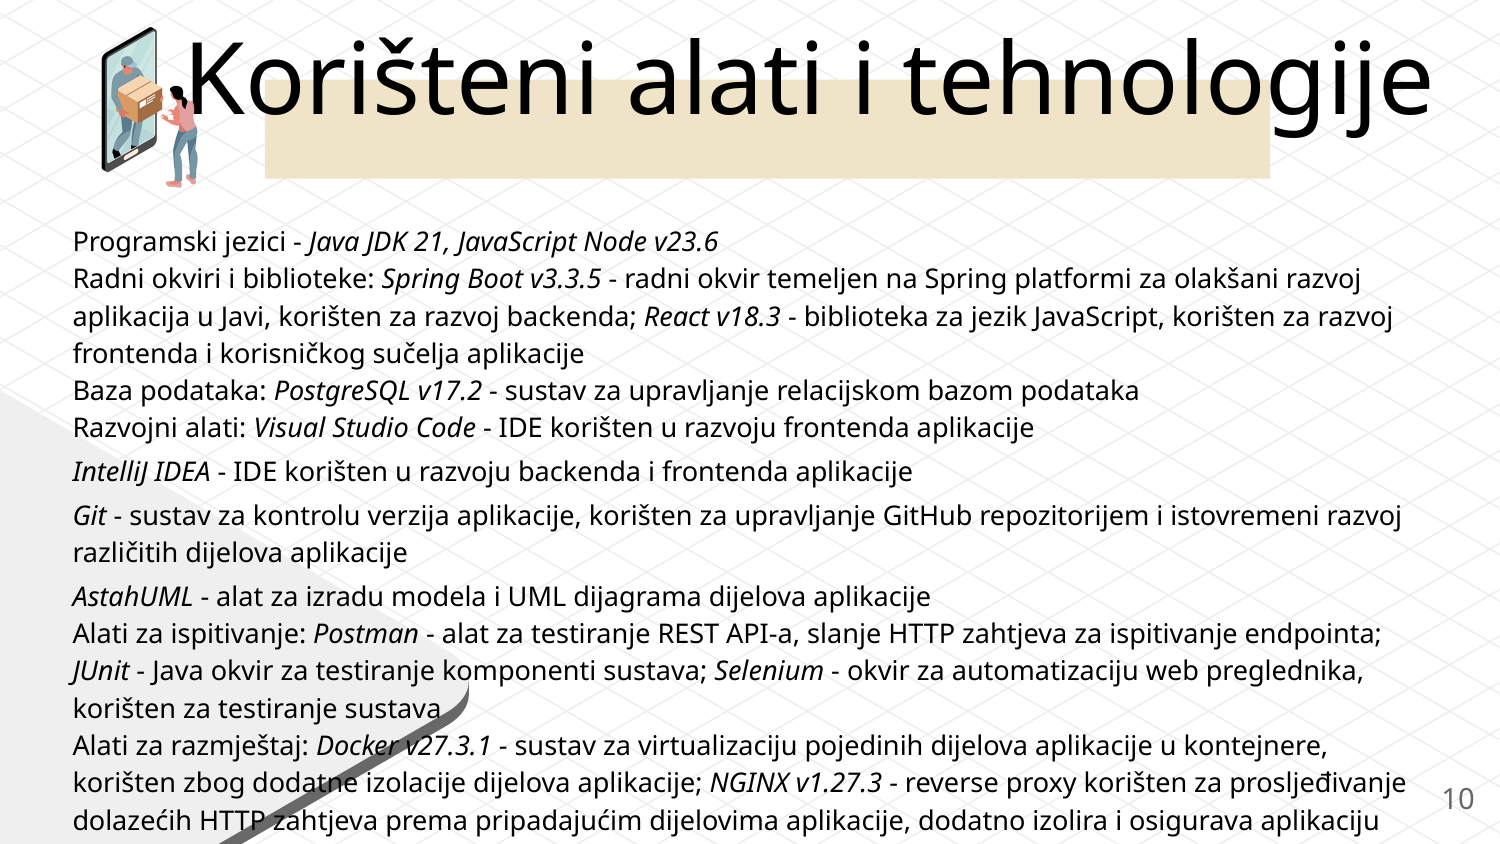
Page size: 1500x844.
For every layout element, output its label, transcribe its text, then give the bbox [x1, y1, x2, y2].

picture [90, 9, 198, 205]
title Korišteni alati i tehnologije [203, 27, 1464, 122]
text_box Programski jezici - Java JDK 21, JavaScript Node v23.6 Radni okviri i biblioteke: Spring Boot v3.3.5 - radni okvir temeljen na Spring platformi za olakšani razvoj aplikacija u Javi, korišten za razvoj backenda; React v18.3 - biblioteka za jezik JavaScript, korišten za razvoj frontenda i korisničkog sučelja aplikacije Baza podataka: PostgreSQL v17.2 - sustav za upravljanje relacijskom bazom podataka Razvojni alati: Visual Studio Code - IDE korišten u razvoju frontenda aplikacije IntelliJ IDEA - IDE korišten u razvoju backenda i frontenda aplikacije Git - sustav za kontrolu verzija aplikacije, korišten za upravljanje GitHub repozitorijem i istovremeni razvoj različitih dijelova aplikacije AstahUML - alat za izradu modela i UML dijagrama dijelova aplikacije Alati za ispitivanje: Postman - alat za testiranje REST API-a, slanje HTTP zahtjeva za ispitivanje endpointa; JUnit - Java okvir za testiranje komponenti sustava; Selenium - okvir za automatizaciju web preglednika, korišten za testiranje sustava Alati za razmještaj: Docker v27.3.1 - sustav za virtualizaciju pojedinih dijelova aplikacije u kontejnere, korišten zbog dodatne izolacije dijelova aplikacije; NGINX v1.27.3 - reverse proxy korišten za prosljeđivanje dolazećih HTTP zahtjeva prema pripadajućim dijelovima aplikacije, dodatno izolira i osigurava aplikaciju [57, 204, 1443, 802]
text_box [264, 122, 1271, 179]
text_box 10 [1426, 765, 1500, 806]
